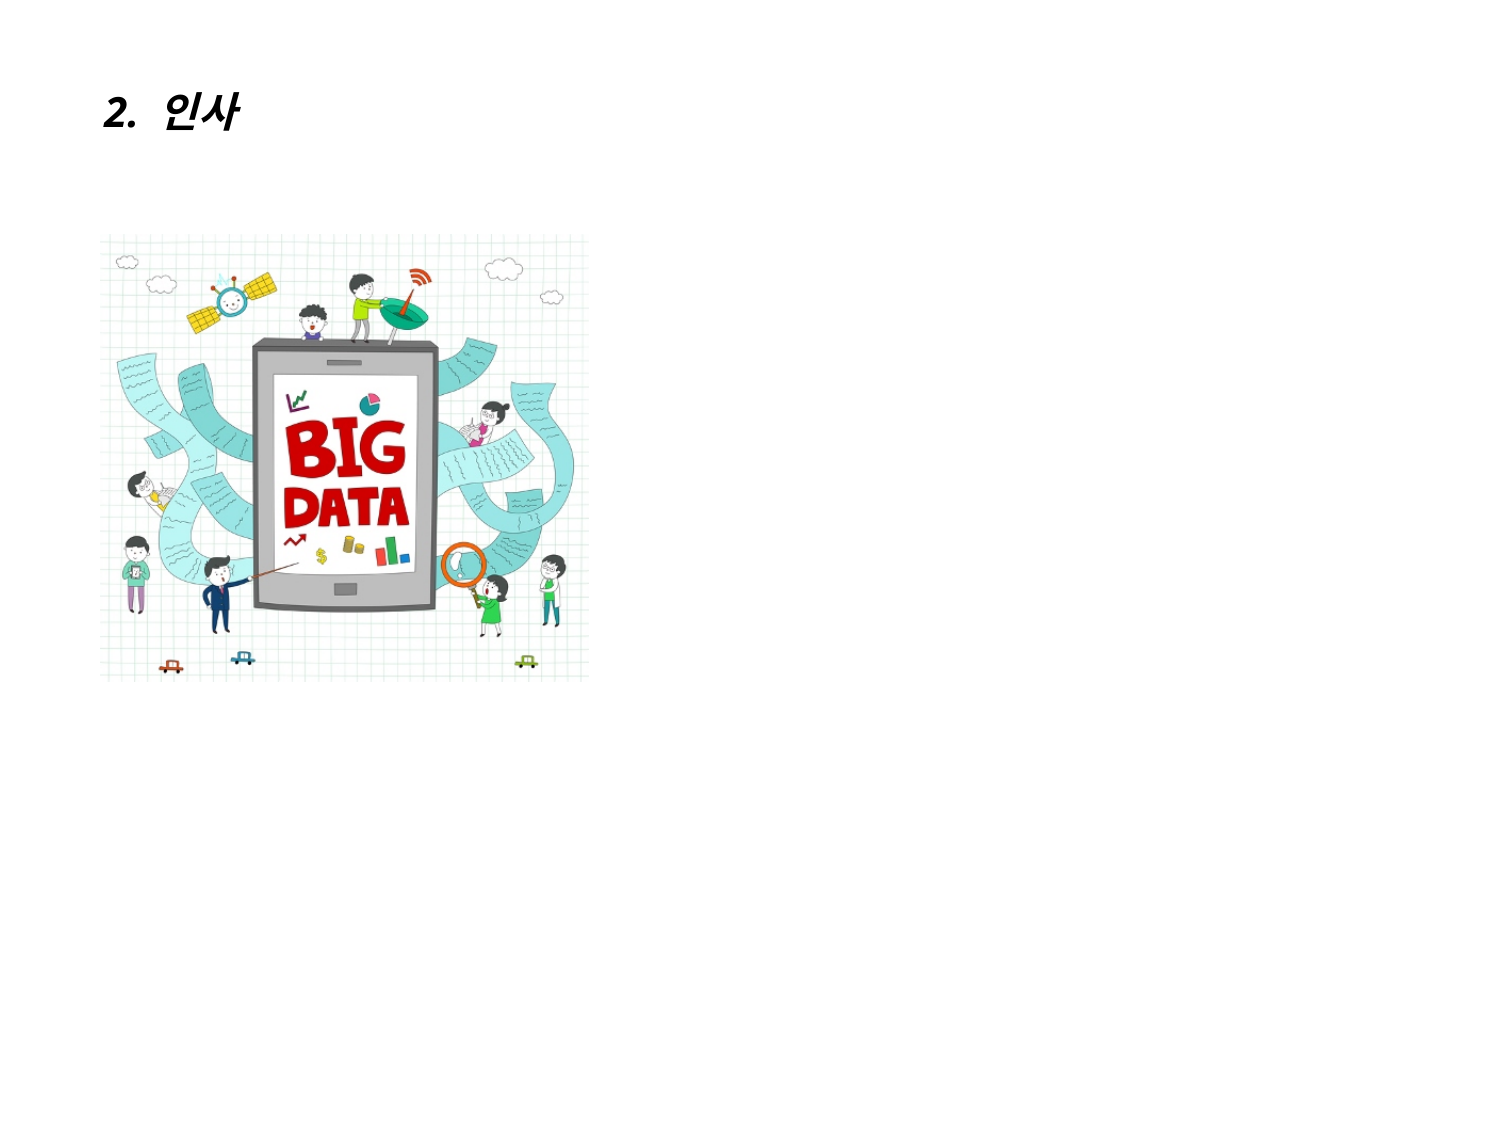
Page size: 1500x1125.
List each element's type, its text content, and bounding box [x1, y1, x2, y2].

text_box 2. 인사 [89, 78, 252, 143]
picture [100, 234, 589, 682]
